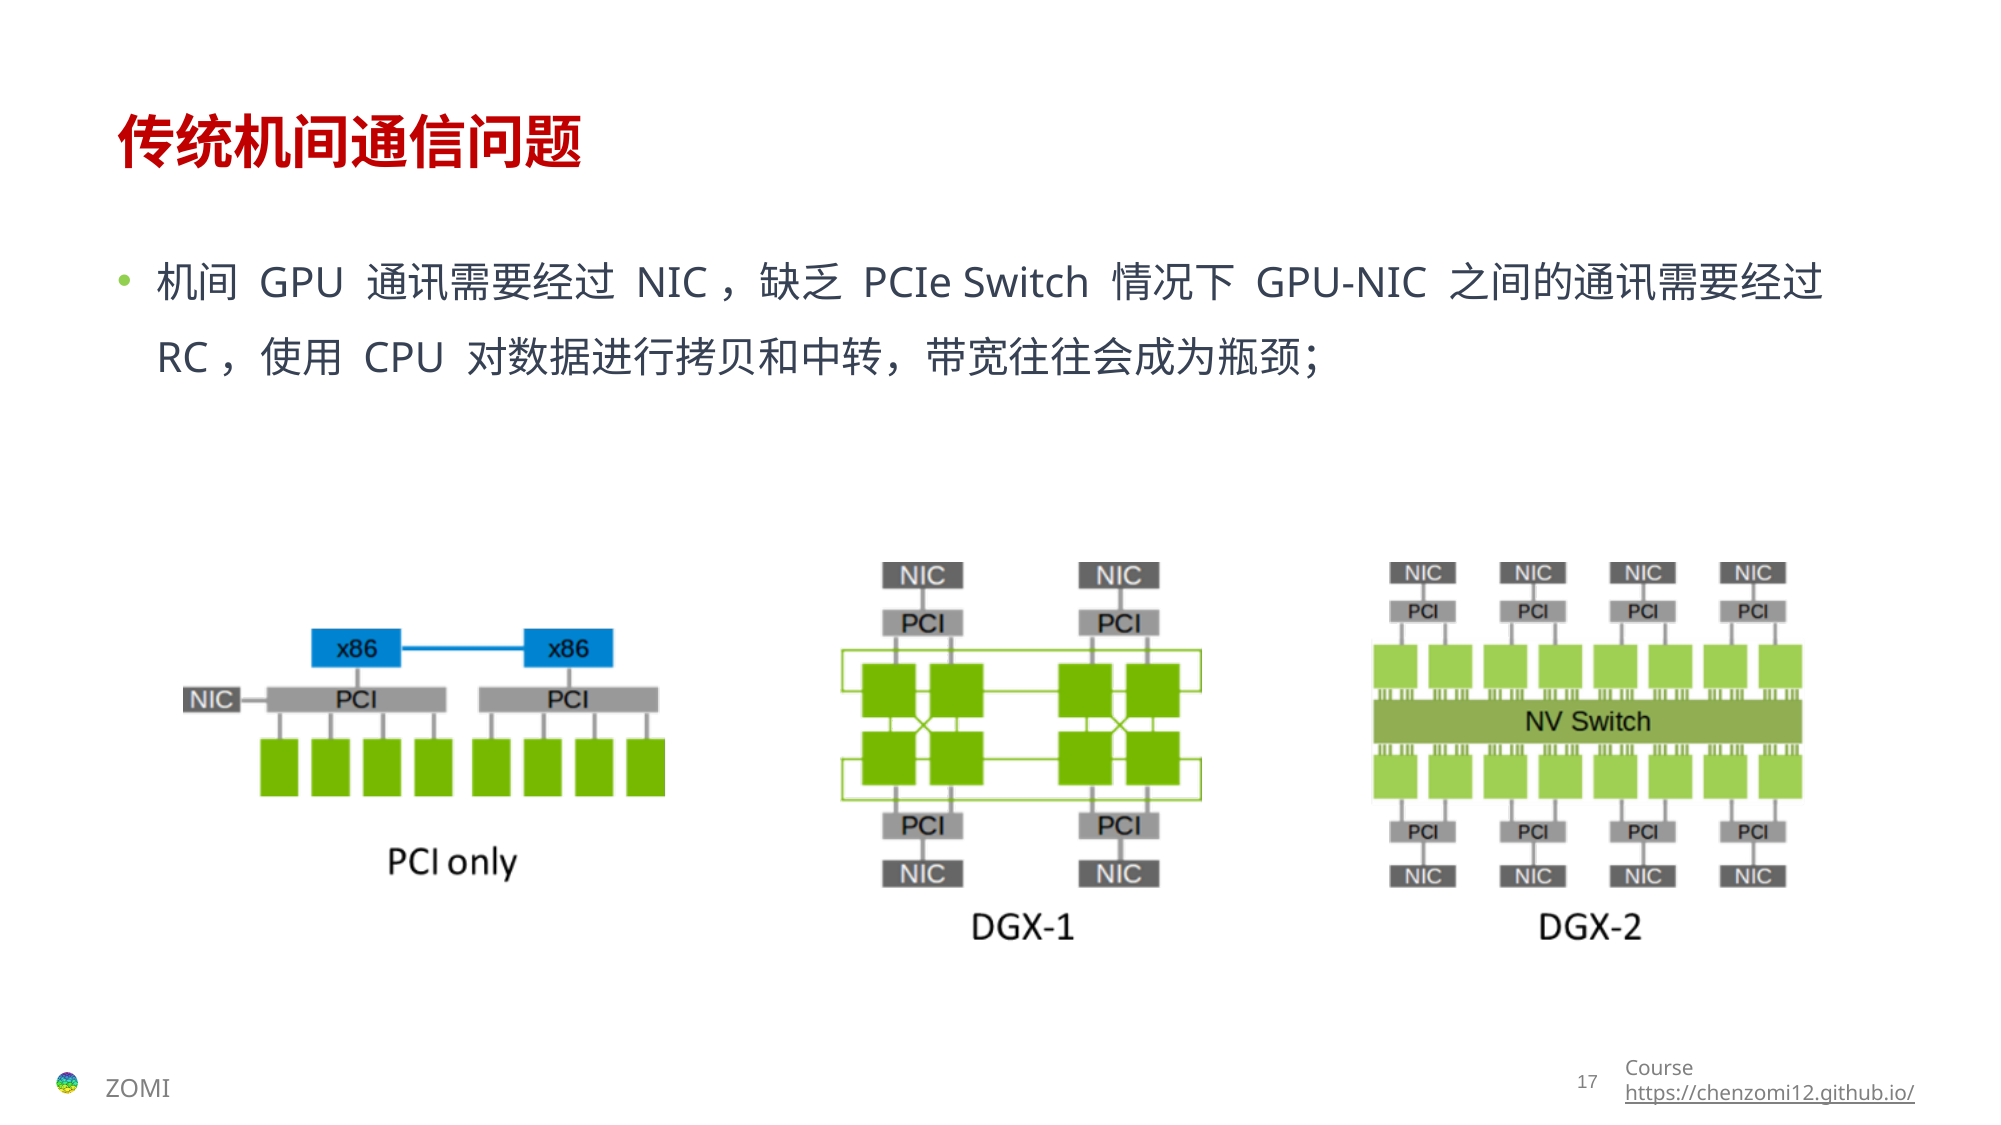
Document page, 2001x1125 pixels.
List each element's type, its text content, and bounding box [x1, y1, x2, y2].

title 传统机间通信问题 [102, 91, 1901, 189]
picture [182, 562, 1818, 957]
list 机间 GPU 通讯需要经过 NIC，缺乏 PCIe Switch 情况下 GPU-NIC 之间的通讯需要经过 RC，使用 CPU 对数据进行拷贝和中转，带宽往往会成为瓶颈； [102, 223, 1901, 1043]
picture [57, 1073, 77, 1093]
